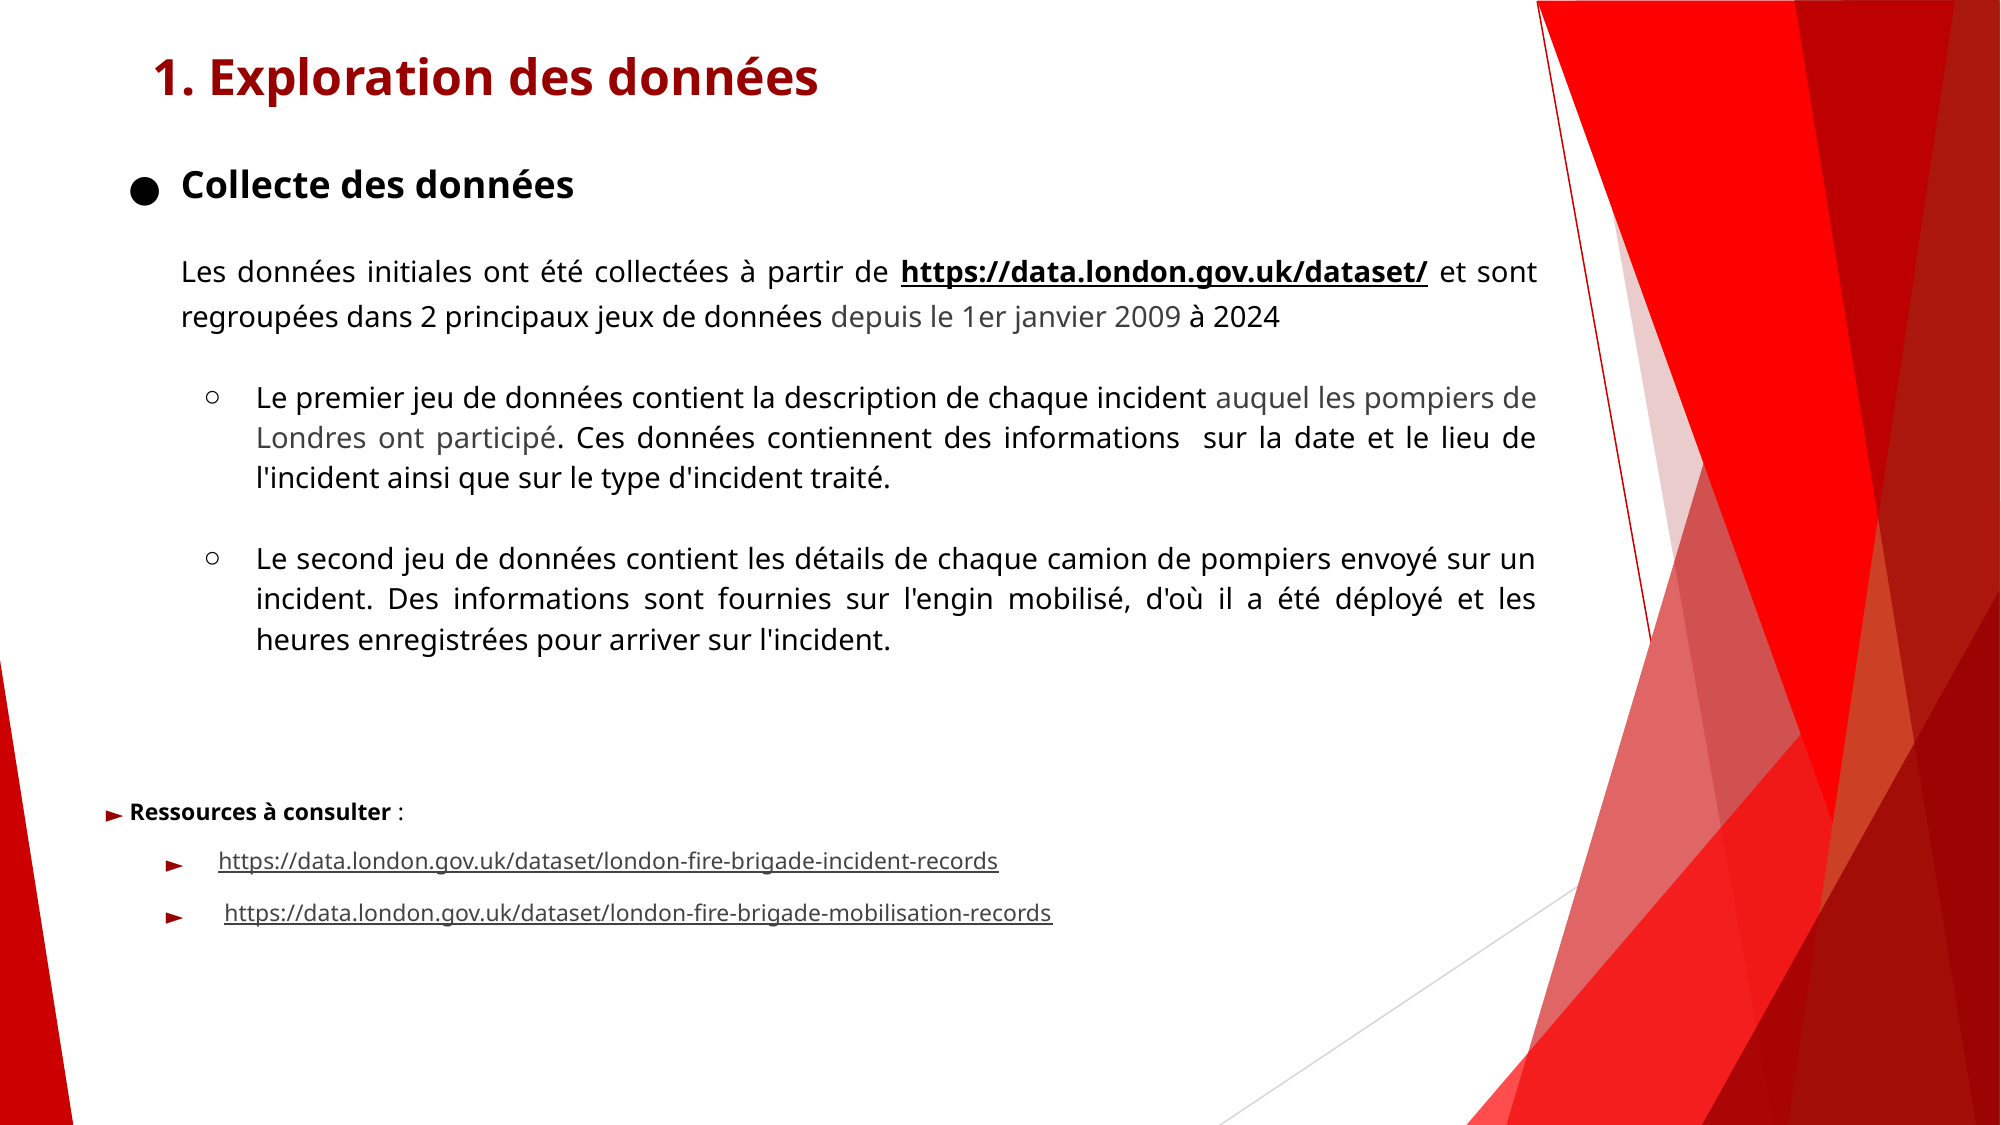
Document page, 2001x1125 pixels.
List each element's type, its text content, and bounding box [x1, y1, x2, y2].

title 1. Exploration des données [137, 0, 1863, 160]
list Collecte des données Les données initiales ont été collectées à partir de https://data.london.gov.uk/dataset/ et sont regroupées dans 2 principaux jeux de données depuis le 1er janvier 2009 à 2024 Le premier jeu de données contient la description de chaque incident auquel les pompiers de Londres ont participé. Ces données contiennent des informations sur la date et le lieu de l'incident ainsi que sur le type d'incident traité. Le second jeu de données contient les détails de chaque camion de pompiers envoyé sur un incident. Des informations sont fournies sur l'engin mobilisé, d'où il a été déployé et les heures enregistrées pour arriver sur l'incident. Ressources à consulter : https://data.london.gov.uk/dataset/london-fire-brigade-incident-records https://data.london.gov.uk/dataset/london-fire-brigade-mobilisation-records [90, 159, 1553, 1125]
